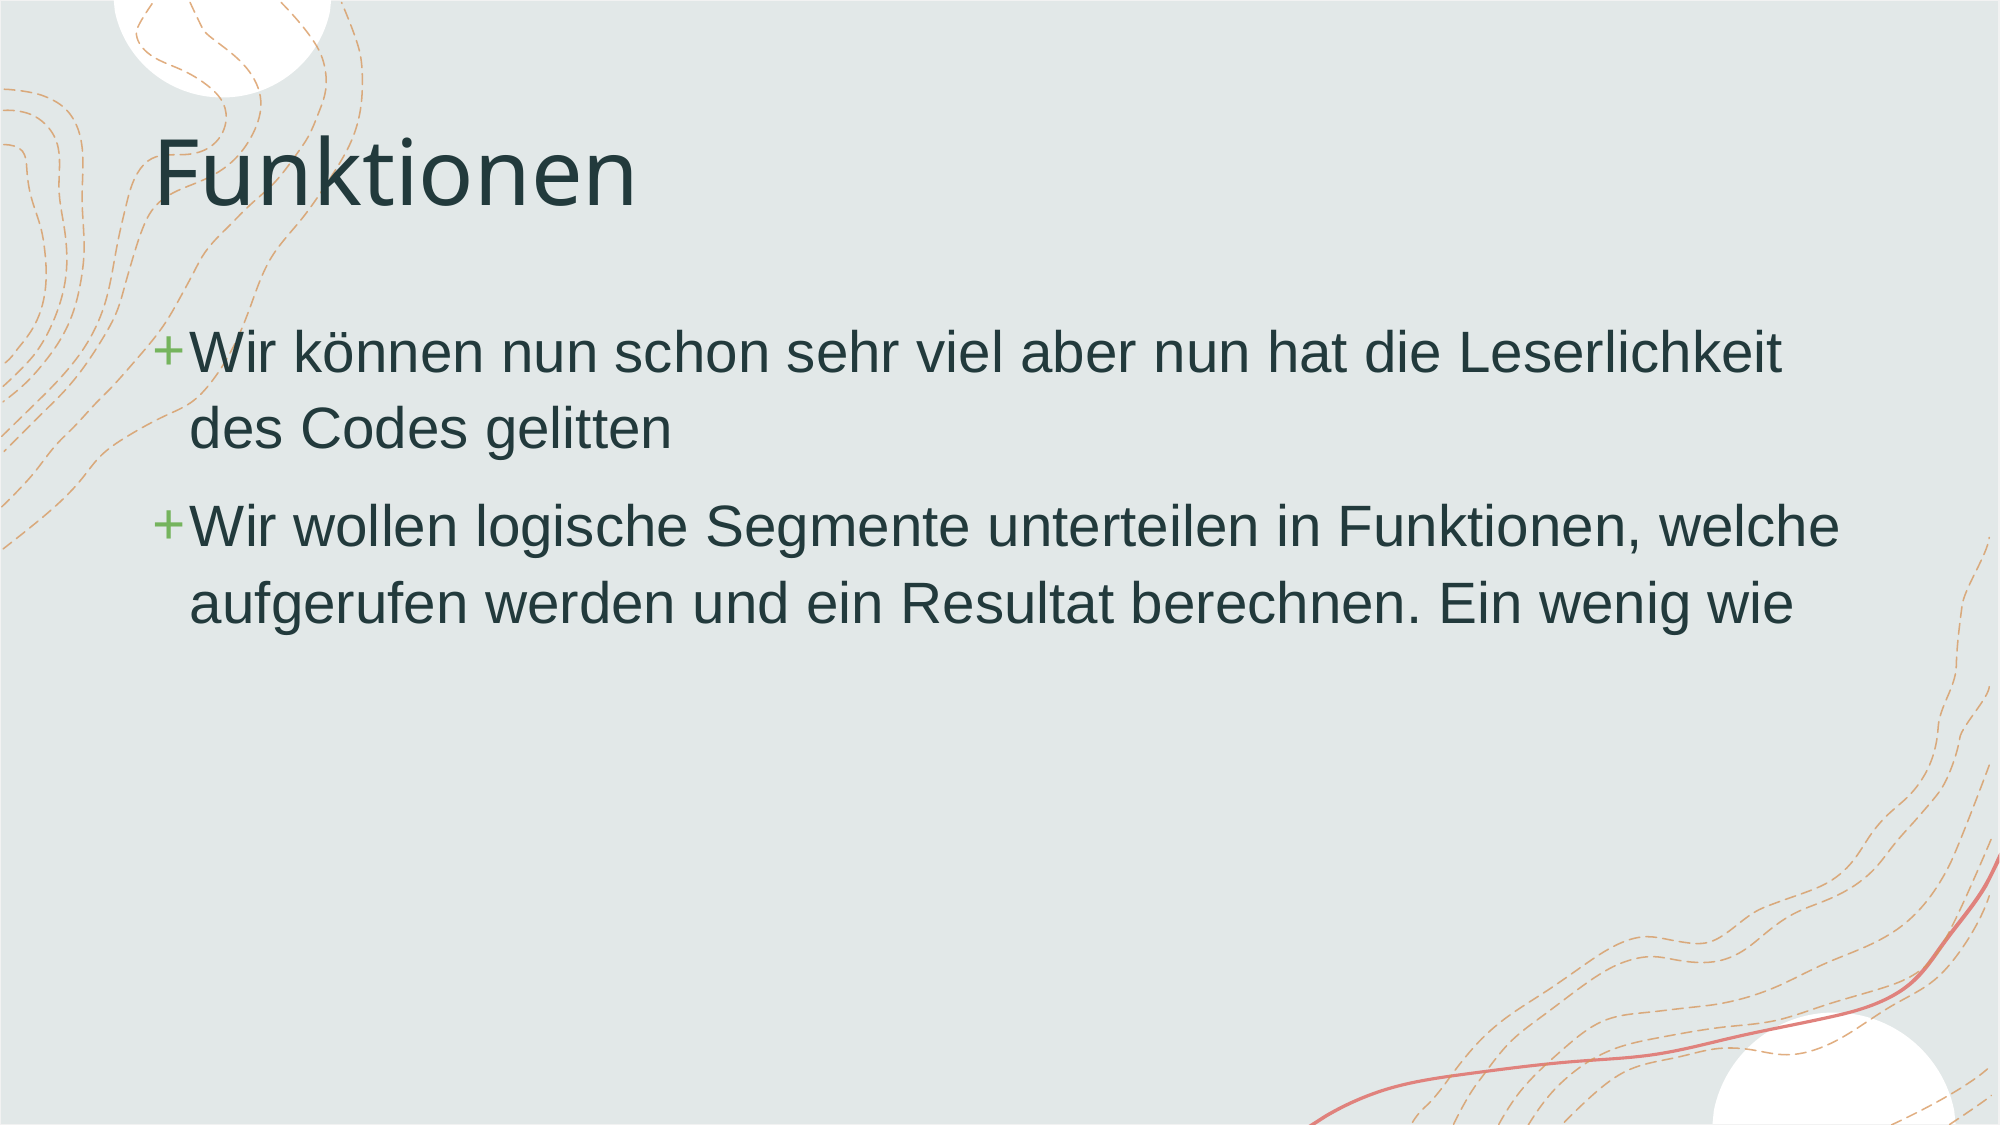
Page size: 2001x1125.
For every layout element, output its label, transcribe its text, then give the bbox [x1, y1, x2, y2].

list Wir können nun schon sehr viel aber nun hat die Leserlichkeit des Codes gelitten Wir wollen logische Segmente unterteilen in Funktionen, welche aufgerufen werden und ein Resultat berechnen. Ein wenig wie [137, 299, 1863, 1014]
title Funktionen [137, 59, 1863, 278]
